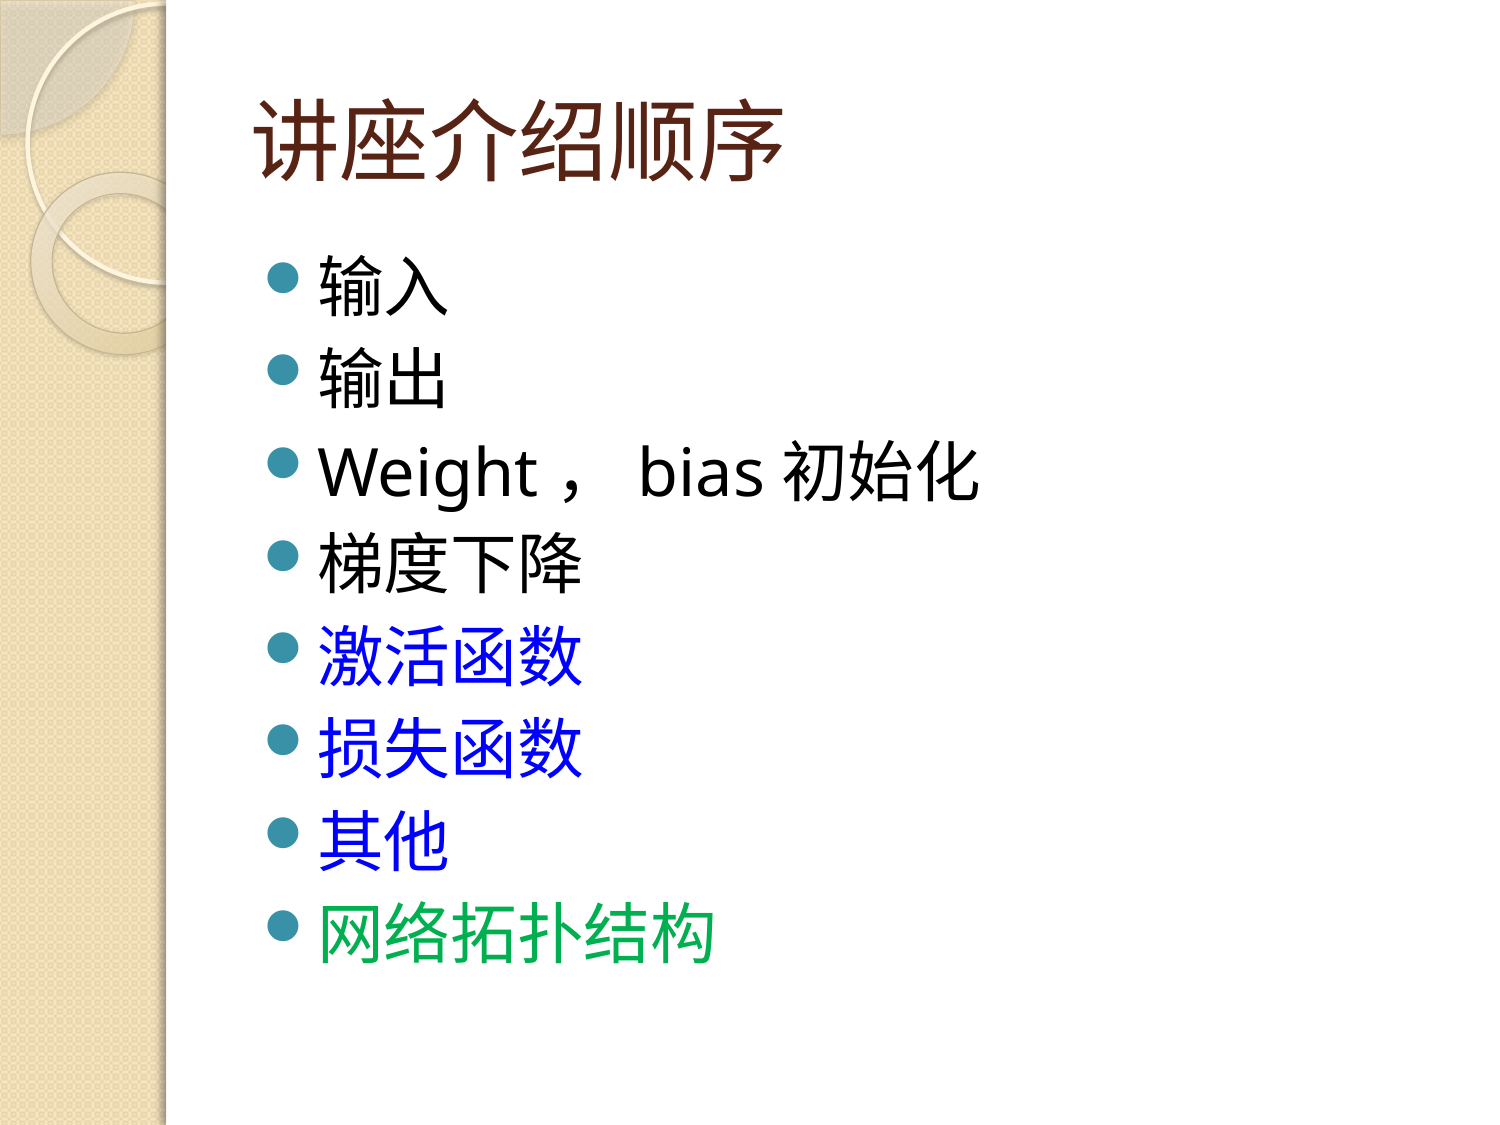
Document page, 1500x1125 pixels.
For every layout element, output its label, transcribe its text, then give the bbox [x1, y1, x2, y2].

list 输入 输出 Weight，bias初始化 梯度下降 激活函数 损失函数 其他 网络拓扑结构 [235, 237, 1466, 1025]
title 讲座介绍顺序 [235, 45, 1466, 233]
